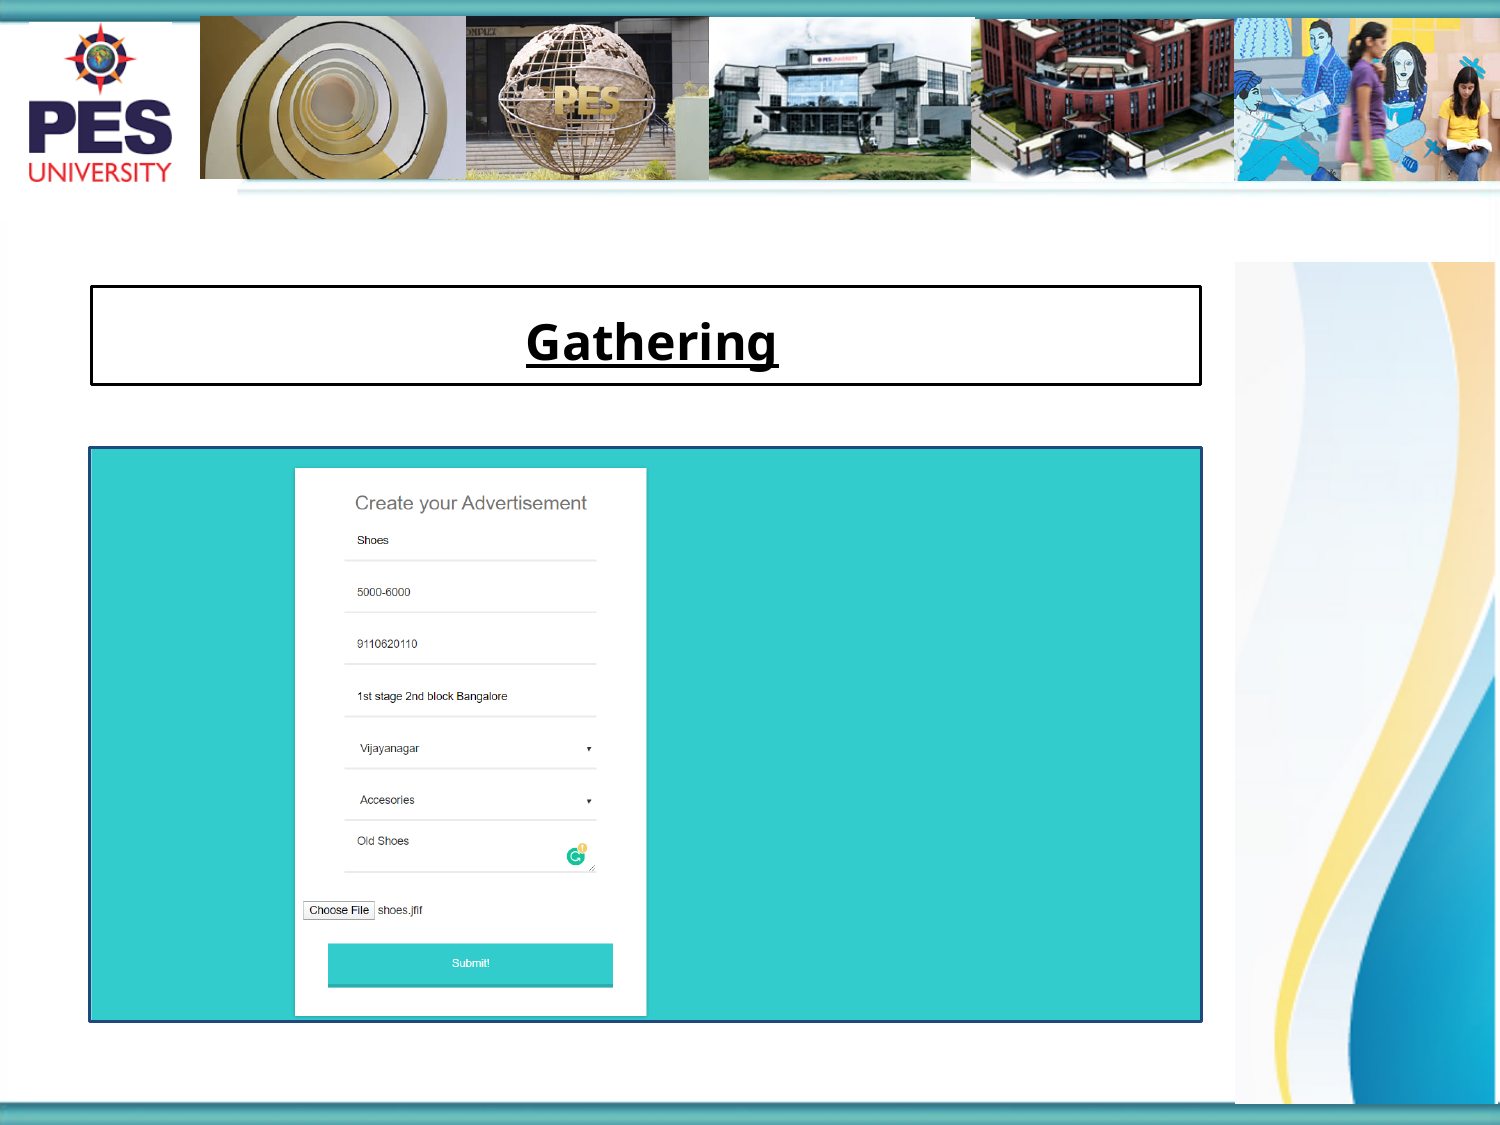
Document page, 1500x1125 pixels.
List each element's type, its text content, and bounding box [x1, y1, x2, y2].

picture [0, 0, 1500, 1125]
text_box Gathering [91, 286, 1201, 385]
